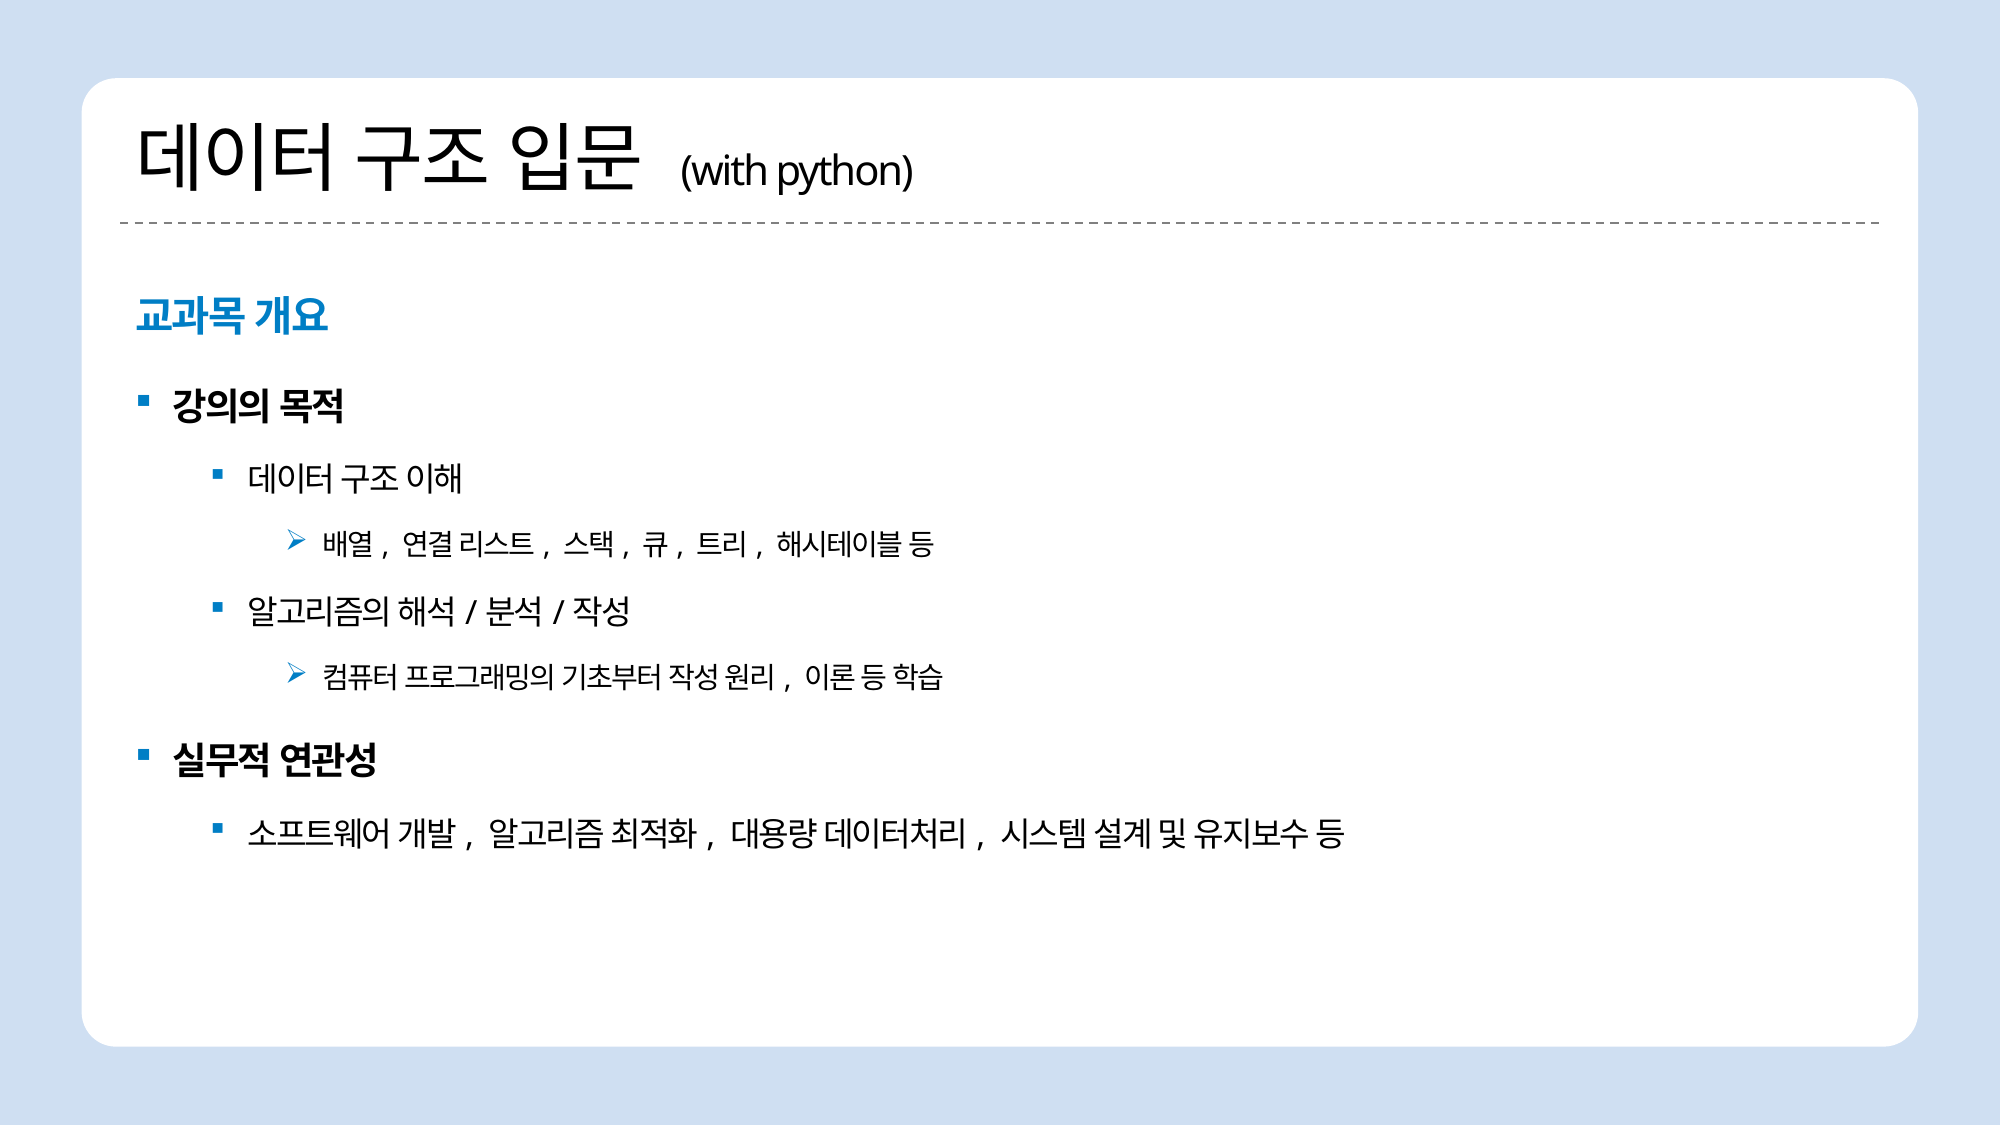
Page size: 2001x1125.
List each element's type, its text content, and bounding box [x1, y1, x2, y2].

list 교과목 개요 강의의 목적 데이터 구조 이해 배열, 연결 리스트, 스택, 큐, 트리, 해시테이블 등 알고리즘의 해석/분석/작성 컴퓨터 프로그래밍의 기초부터 작성 원리, 이론 등 학습 실무적 연관성 소프트웨어 개발, 알고리즘 최적화, 대용량 데이터처리, 시스템 설계 및 유지보수 등 [120, 257, 1880, 1009]
title 데이터 구조 입문 (with python) [120, 109, 1880, 209]
